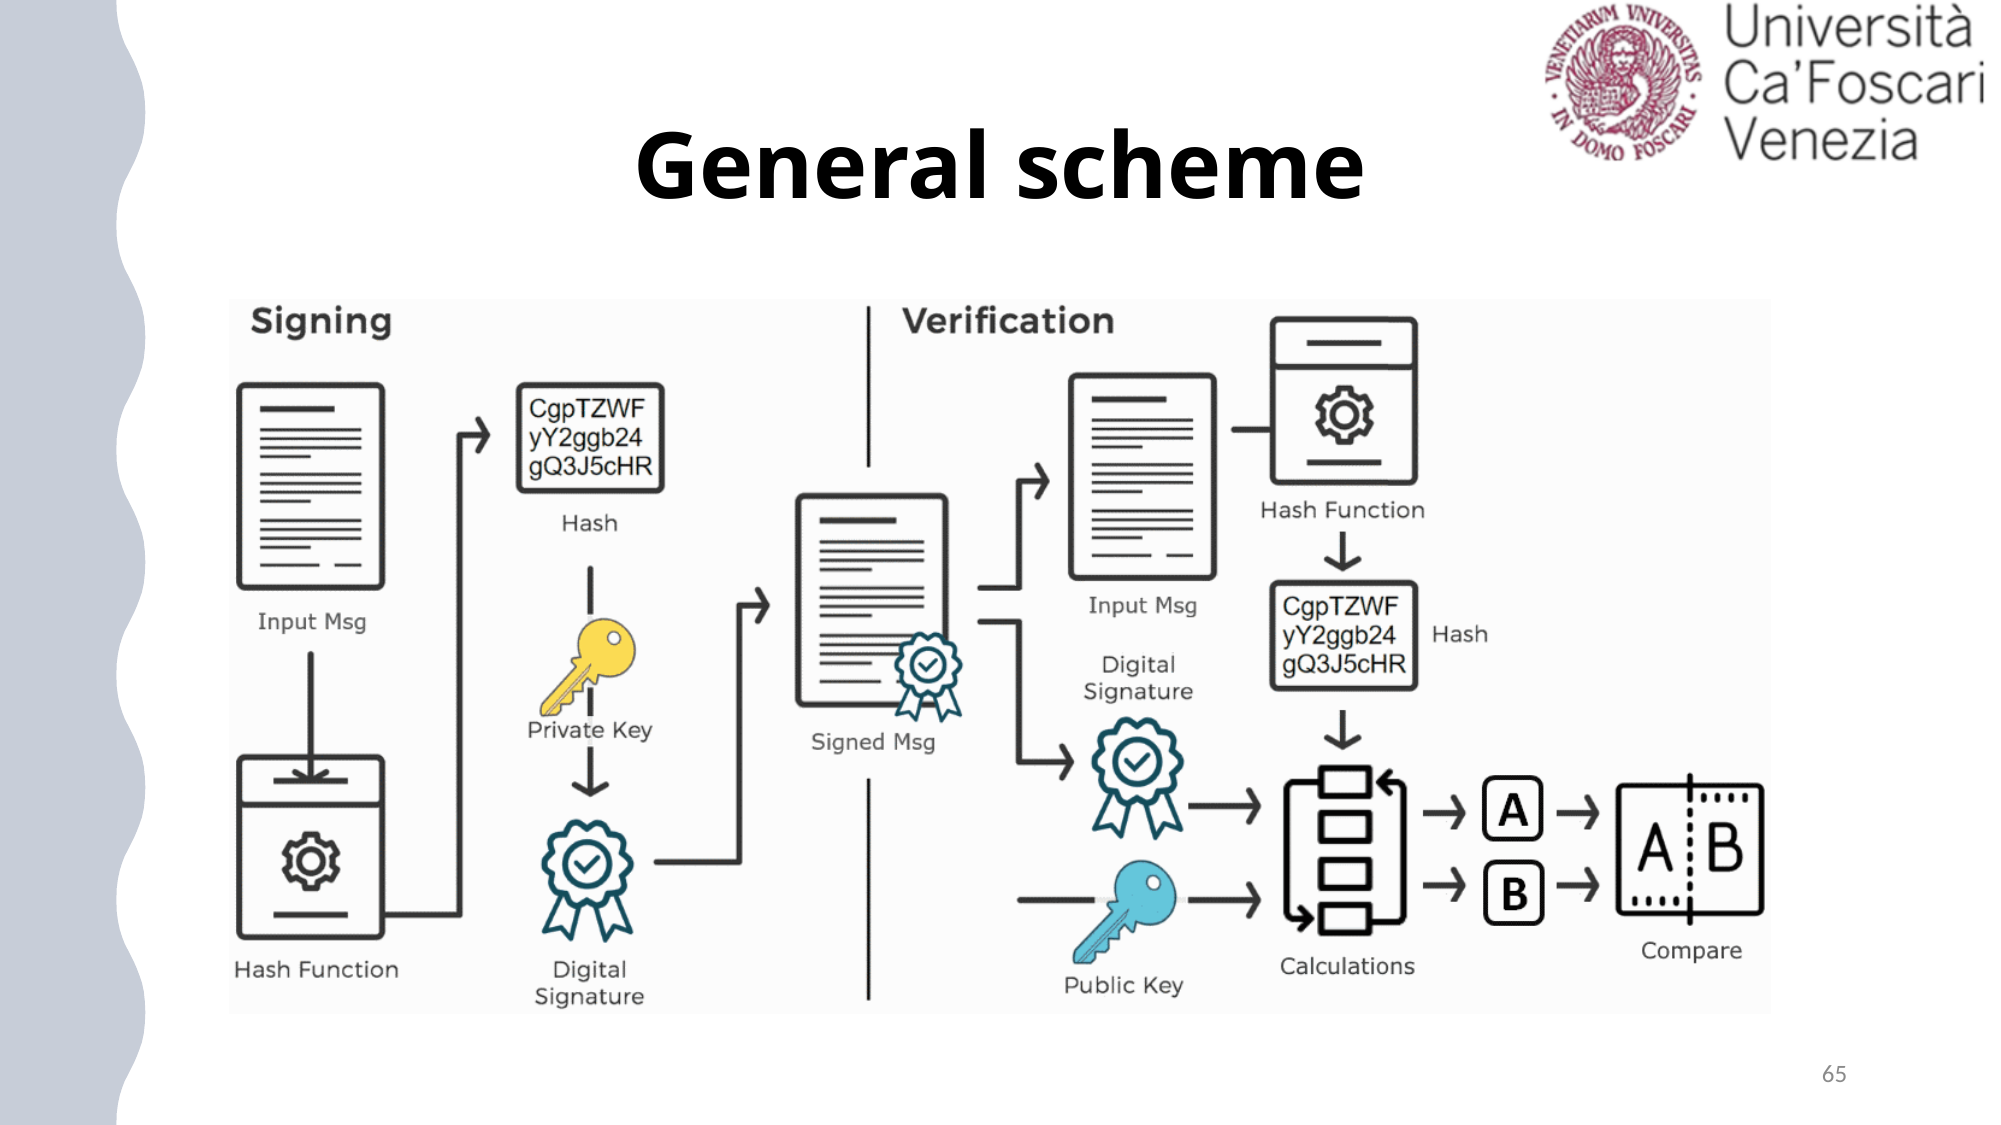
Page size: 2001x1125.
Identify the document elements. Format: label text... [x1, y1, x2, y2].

slide_number 65 [1412, 1042, 1863, 1103]
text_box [0, 0, 146, 1125]
title General scheme [146, 59, 1863, 278]
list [228, 299, 1771, 1014]
picture [1537, 0, 2000, 191]
